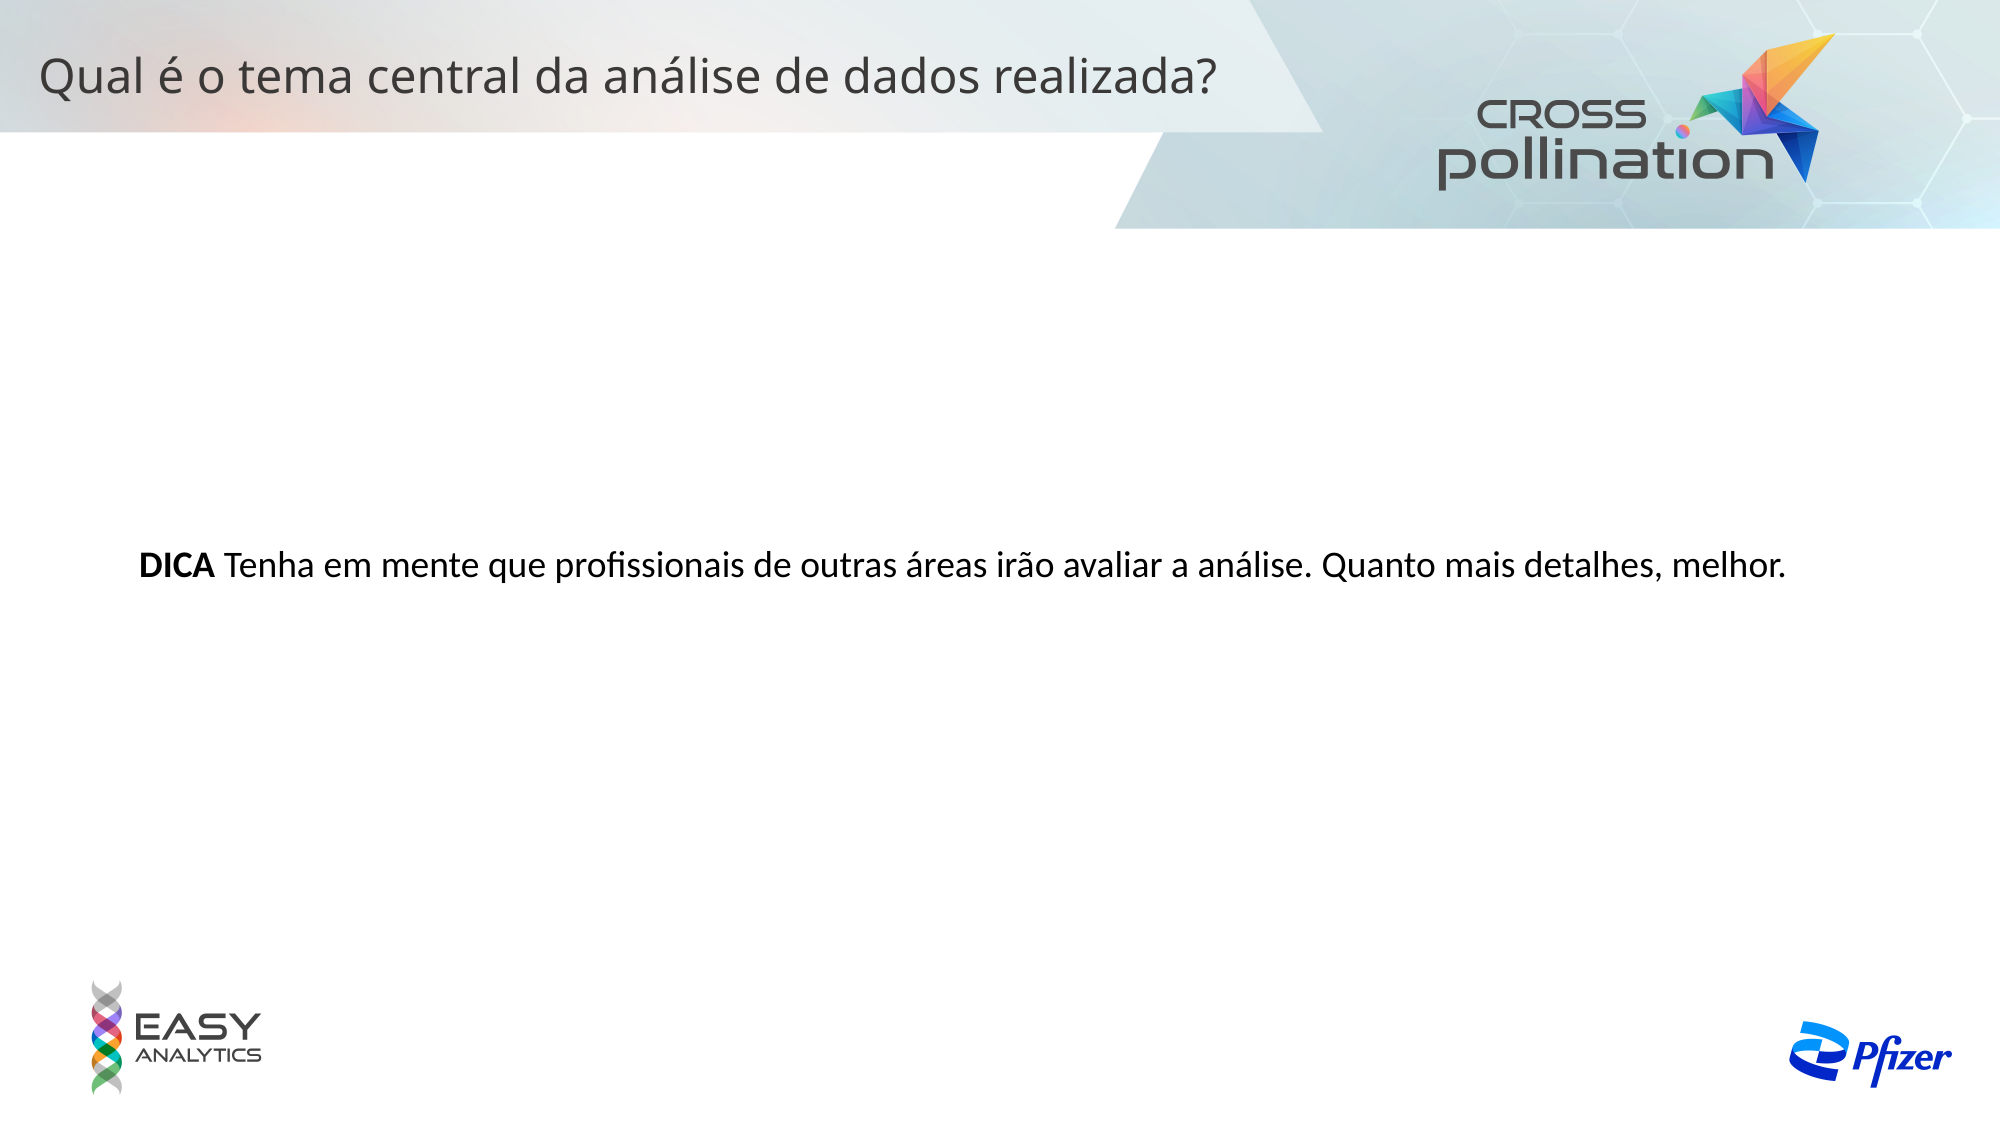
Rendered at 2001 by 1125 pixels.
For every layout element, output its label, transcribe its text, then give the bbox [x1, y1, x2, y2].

picture [0, 0, 2000, 1125]
text_box Qual é o tema central da análise de dados realizada? [23, 38, 1354, 111]
text_box DICA Tenha em mente que profissionais de outras áreas irão avaliar a análise. Quanto mais detalhes, melhor. [124, 532, 1876, 592]
